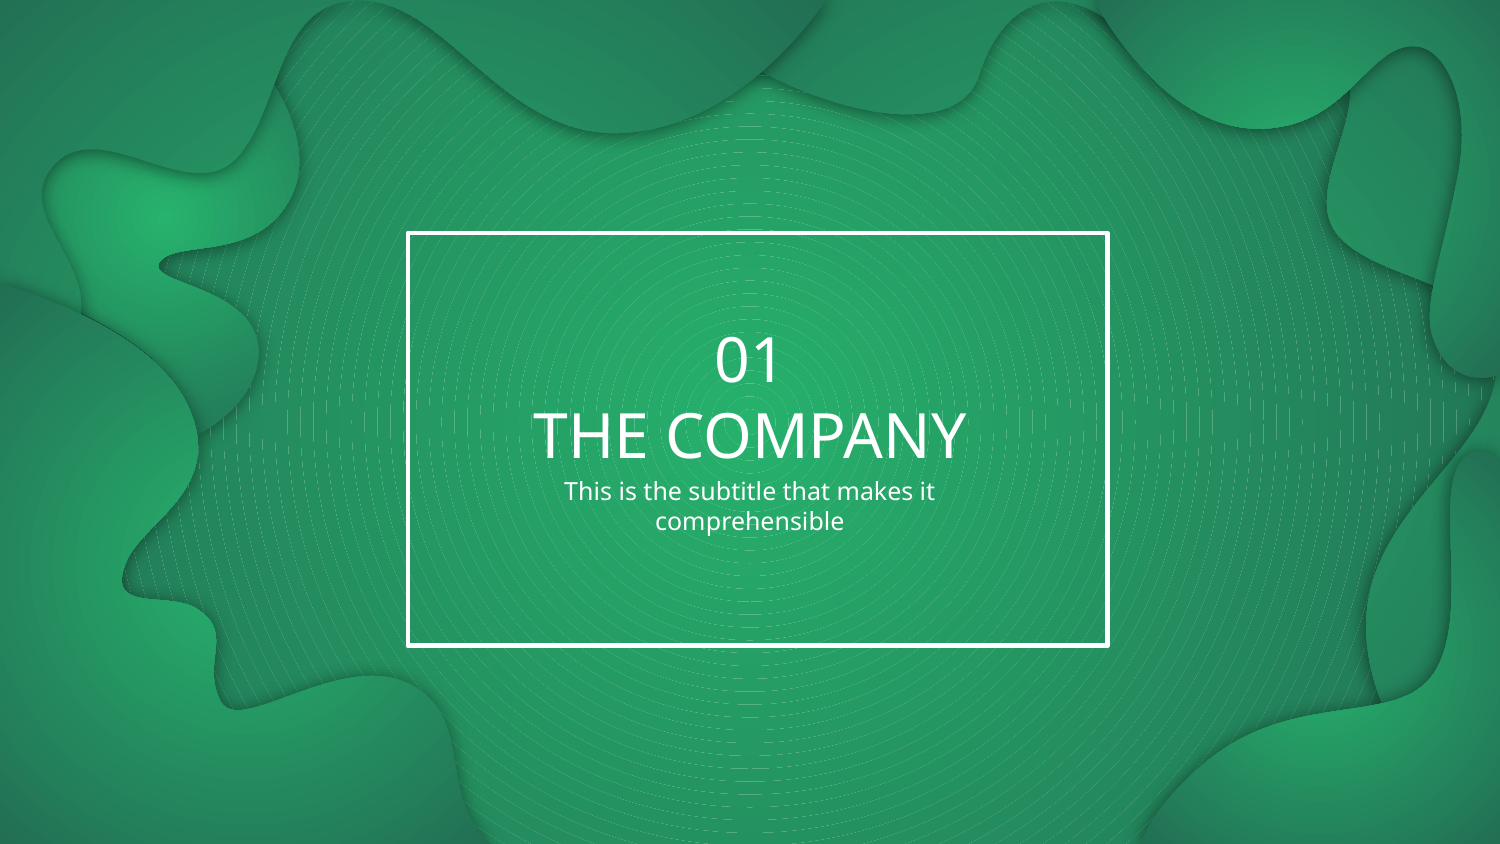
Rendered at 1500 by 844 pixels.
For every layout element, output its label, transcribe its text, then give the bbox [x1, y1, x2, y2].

subtitle This is the subtitle that makes it comprehensible [532, 469, 968, 600]
title 01 [462, 325, 1038, 402]
title THE COMPANY [462, 402, 1038, 478]
